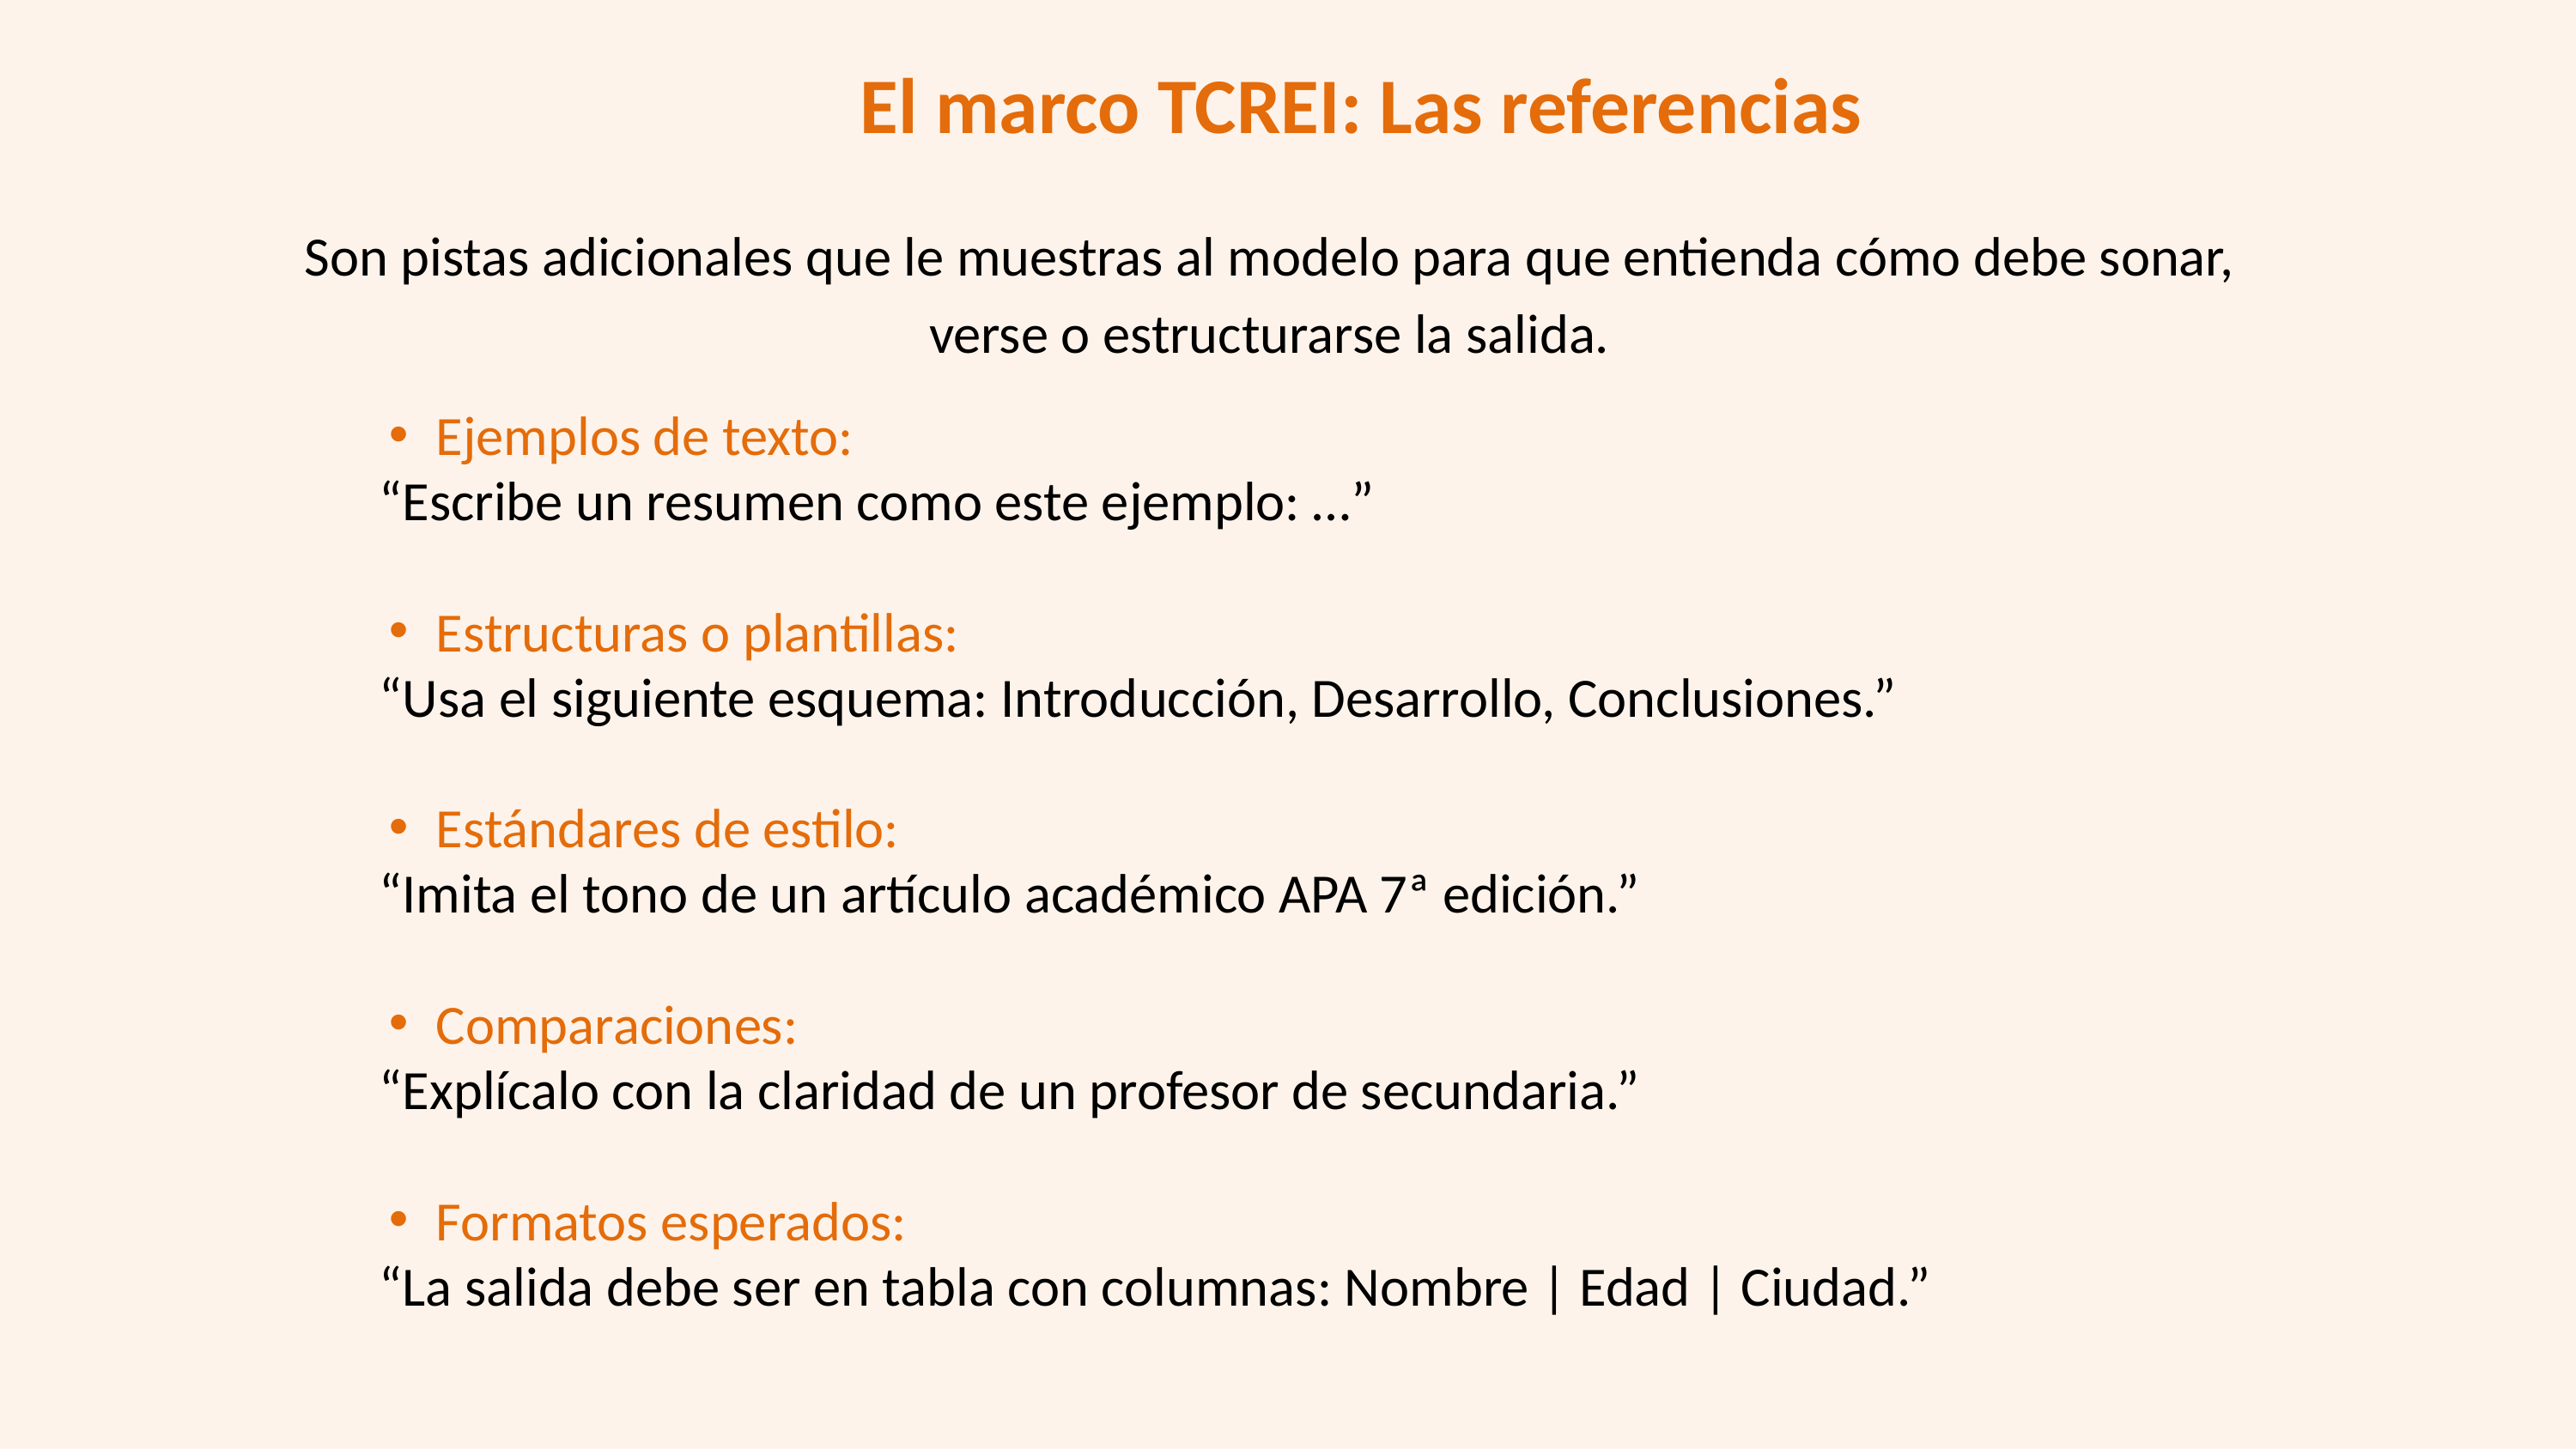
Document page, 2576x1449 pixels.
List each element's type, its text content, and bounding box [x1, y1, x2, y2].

text_box Ejemplos de texto: “Escribe un resumen como este ejemplo: …” Estructuras o plantillas: “Usa el siguiente esquema: Introducción, Desarrollo, Conclusiones.” Estándares de estilo: “Imita el tono de un artículo académico APA 7ª edición.” Comparaciones: “Explícalo con la claridad de un profesor de secundaria.” Formatos esperados: “La salida debe ser en tabla con columnas: Nombre | Edad | Ciudad.” [342, 401, 2297, 1318]
text_box Son pistas adicionales que le muestras al modelo para que entienda cómo debe sonar, verse o estructurarse la salida. [262, 209, 2276, 365]
text_box El marco TCREI: Las referencias [655, 38, 2068, 149]
